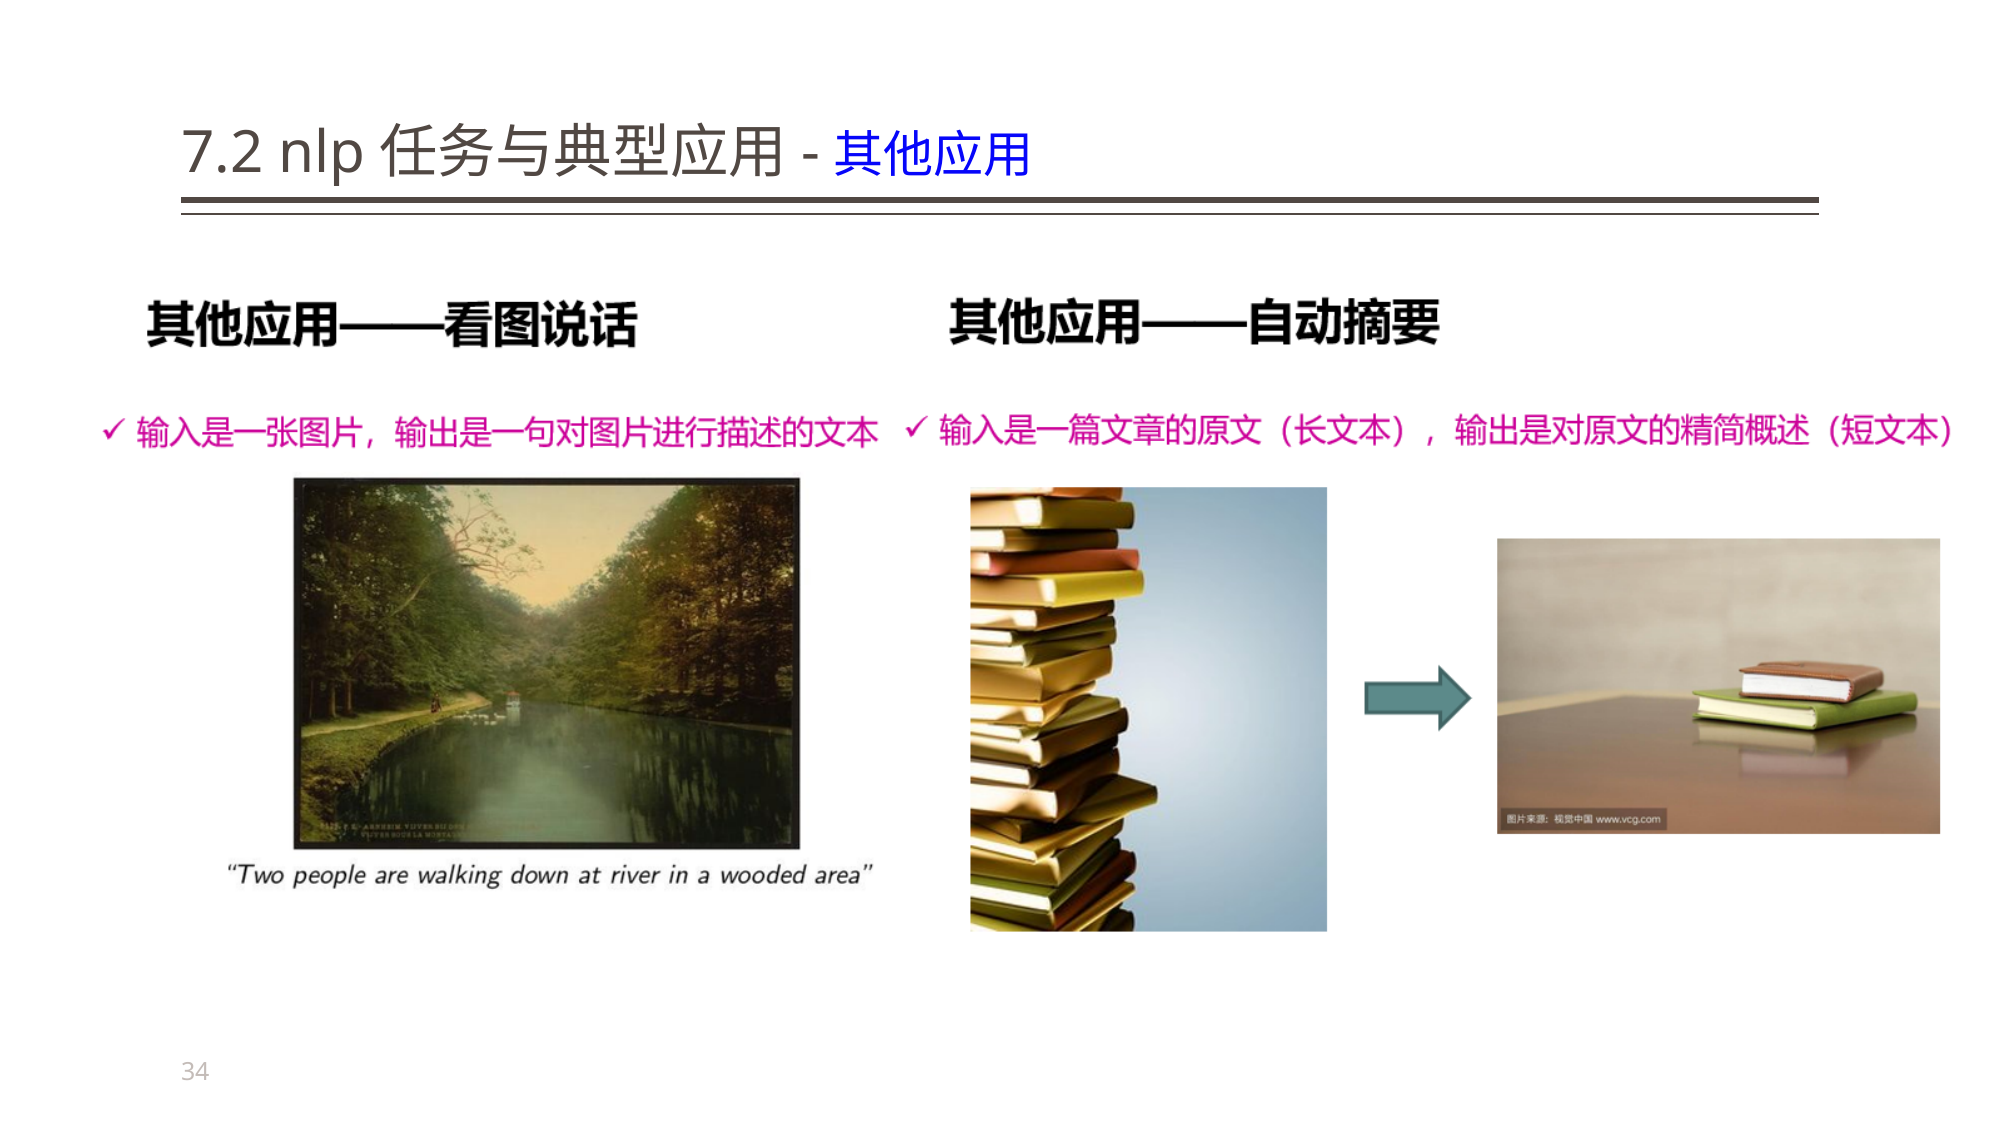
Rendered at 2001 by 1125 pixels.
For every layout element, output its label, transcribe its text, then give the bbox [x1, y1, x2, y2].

slide_number 34 [181, 1042, 481, 1103]
picture [96, 282, 1964, 948]
title 7.2 nlp任务与典型应用-其他应用 [181, 12, 1819, 193]
